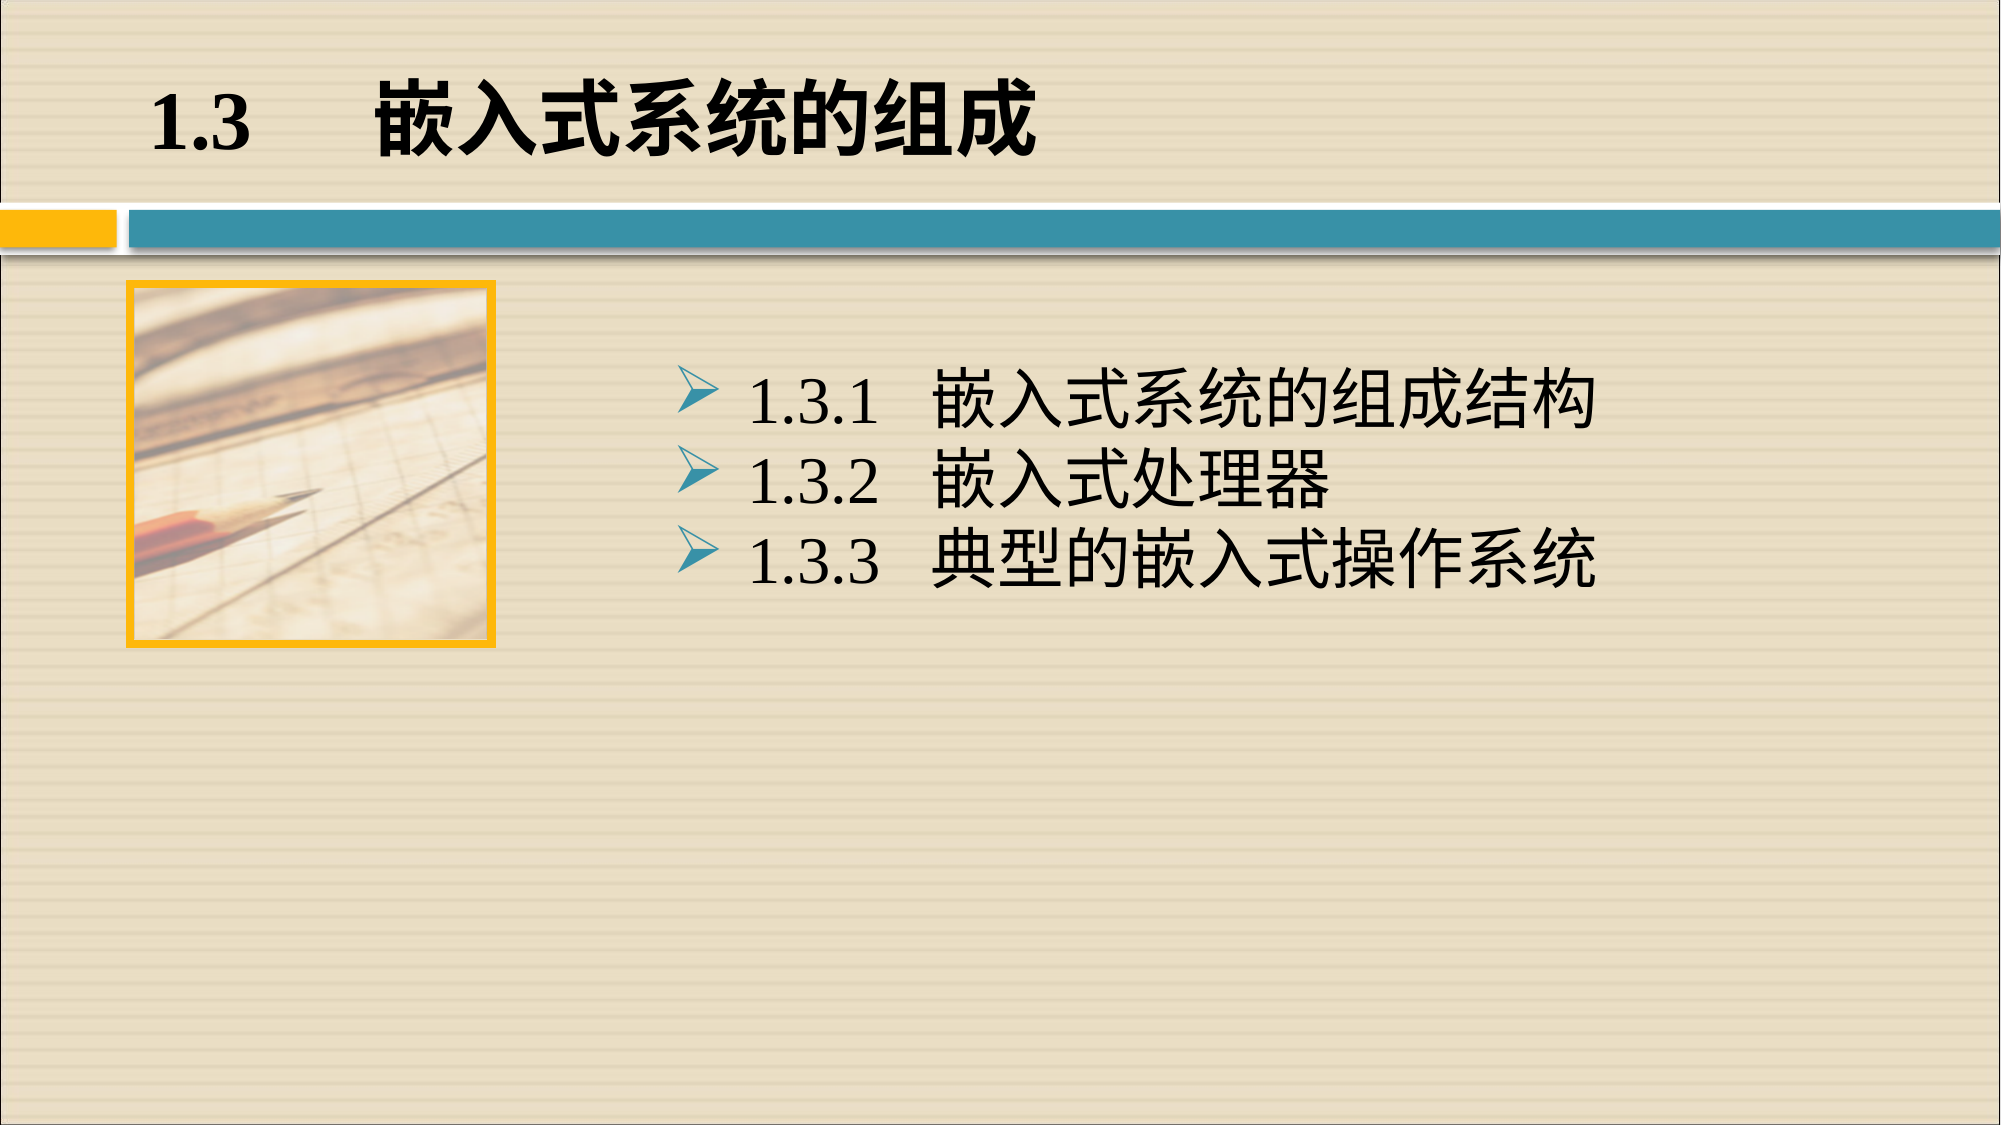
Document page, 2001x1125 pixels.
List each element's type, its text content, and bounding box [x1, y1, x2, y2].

title 1.3 嵌入式系统的组成 [133, 44, 1901, 188]
text_box 1.3.1 嵌入式系统的组成结构 1.3.2 嵌入式处理器 1.3.3 典型的嵌入式操作系统 [657, 349, 1756, 605]
picture [0, 0, 2001, 1125]
